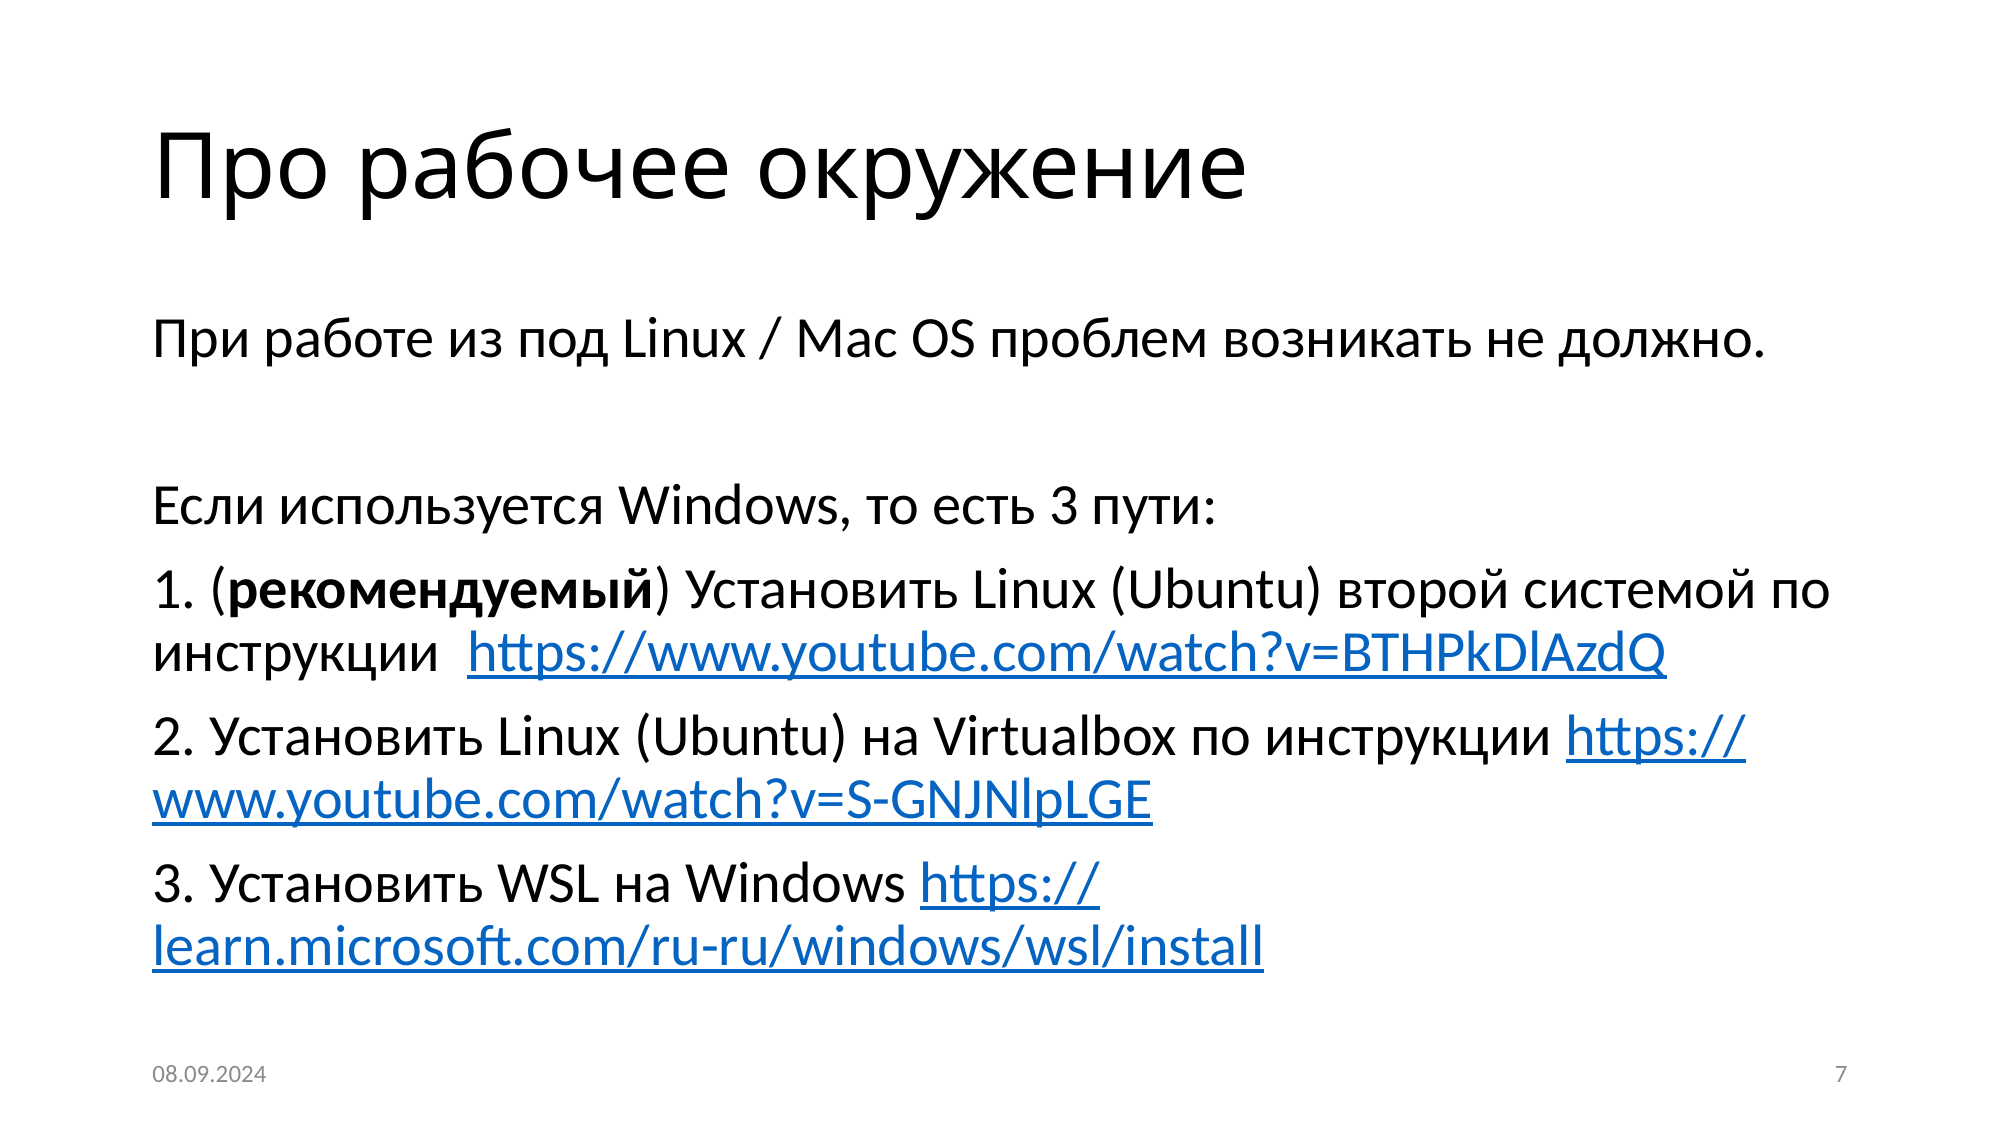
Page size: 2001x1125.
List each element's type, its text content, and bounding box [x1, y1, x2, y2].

title Про рабочее окружение [137, 59, 1863, 278]
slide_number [137, 1042, 588, 1103]
slide_number 7 [1412, 1042, 1863, 1103]
list При работе из под Linux / Mac OS проблем возникать не должно. Если используется Windows, то есть 3 пути: 1. (рекомендуемый) Установить Linux (Ubuntu) второй системой по инструкции https://www.youtube.com/watch?v=BTHPkDlAzdQ 2. Установить Linux (Ubuntu) на Virtualbox по инструкции https://www.youtube.com/watch?v=S-GNJNlpLGE 3. Установить WSL на Windows https://learn.microsoft.com/ru-ru/windows/wsl/install [137, 299, 1863, 1014]
